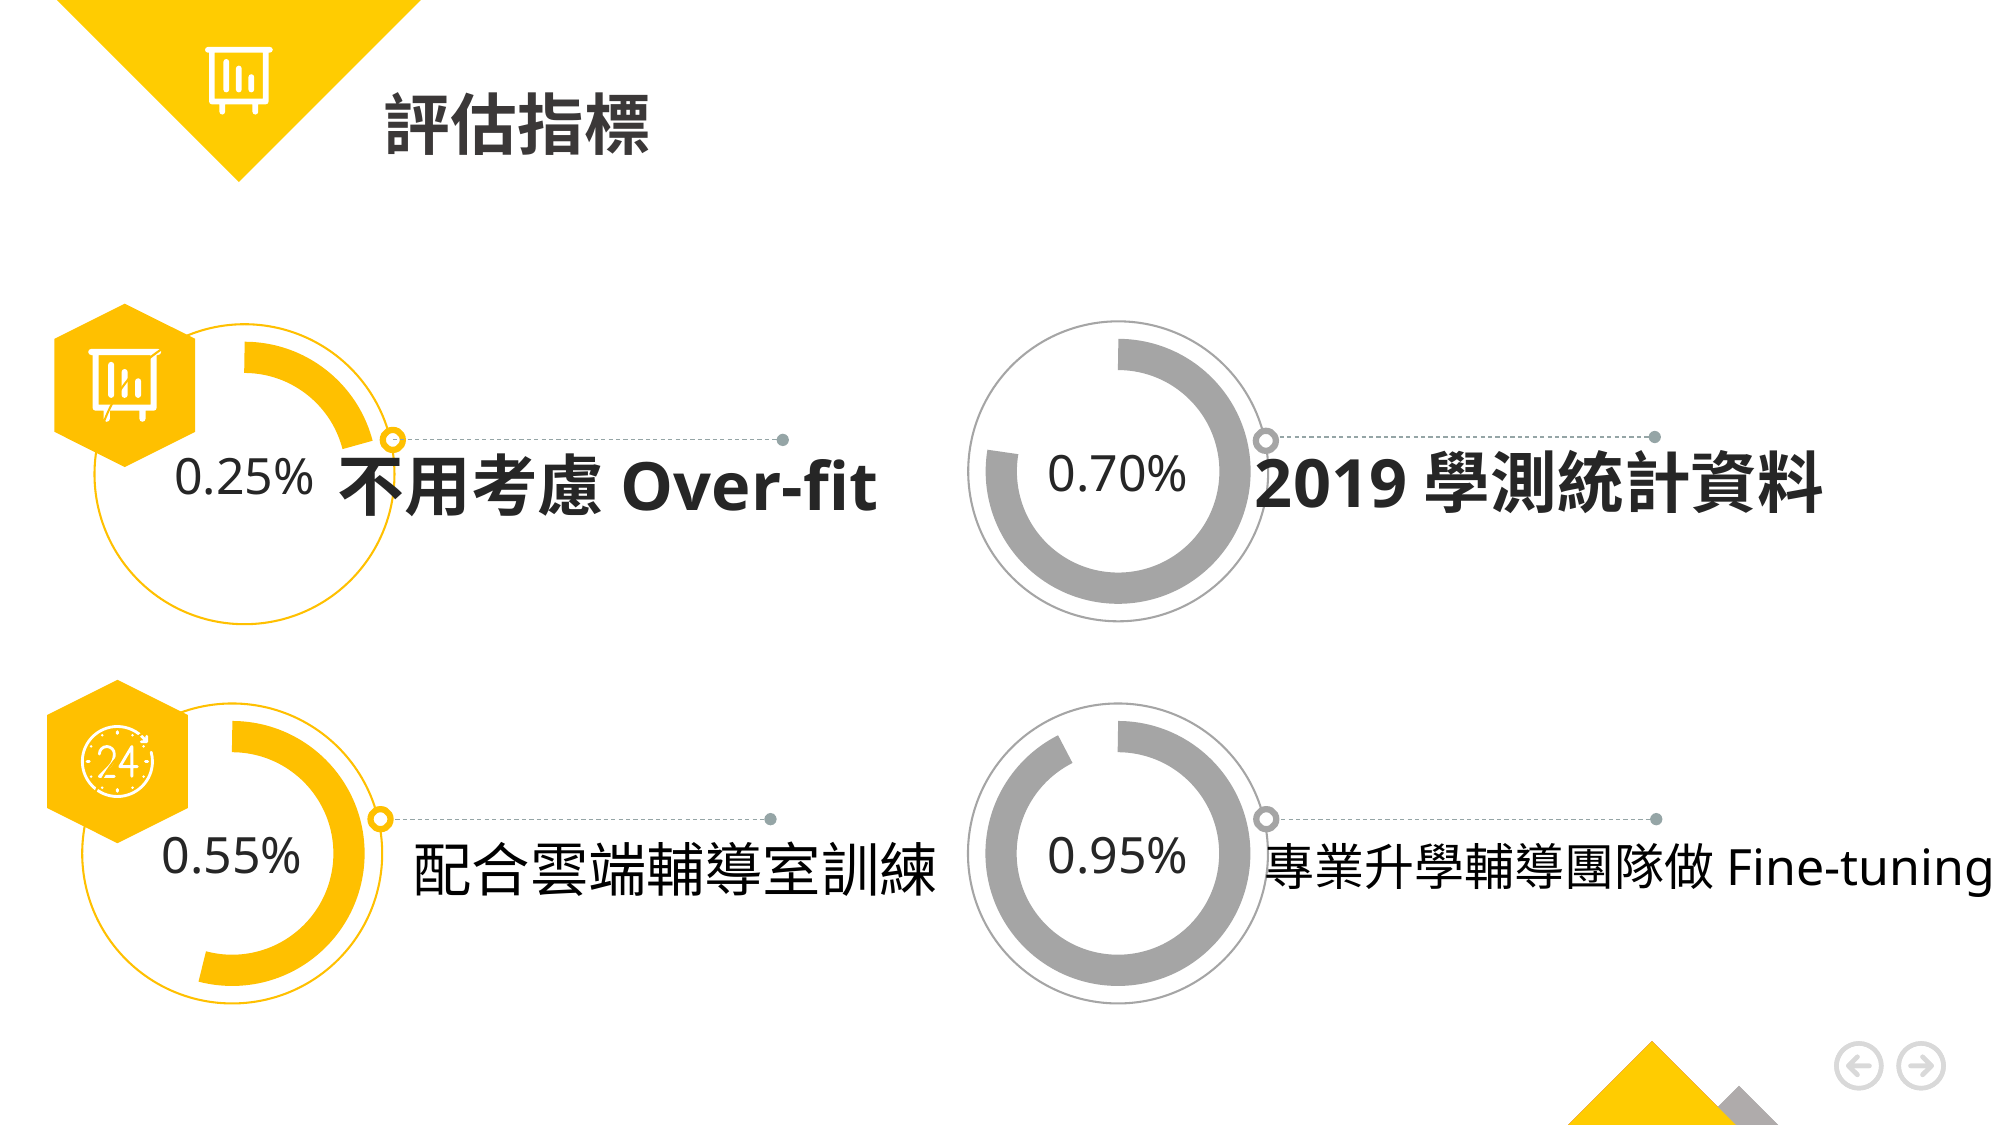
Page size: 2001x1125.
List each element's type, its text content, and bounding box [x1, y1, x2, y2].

text_box [1718, 1084, 1780, 1125]
text_box [1895, 1040, 1947, 1092]
text_box [203, 45, 274, 116]
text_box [968, 321, 1840, 622]
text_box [82, 703, 884, 1004]
text_box 配合雲端輔導室訓練 [884, 826, 953, 911]
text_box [967, 703, 1889, 1004]
text_box 評估指標 [369, 75, 666, 170]
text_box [94, 324, 894, 625]
text_box [55, 0, 423, 184]
text_box 專業升學輔導團隊做Fine-tuning [1889, 827, 2000, 903]
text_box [46, 679, 188, 844]
text_box [1566, 1039, 1738, 1125]
text_box [1833, 1040, 1885, 1092]
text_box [54, 303, 196, 468]
